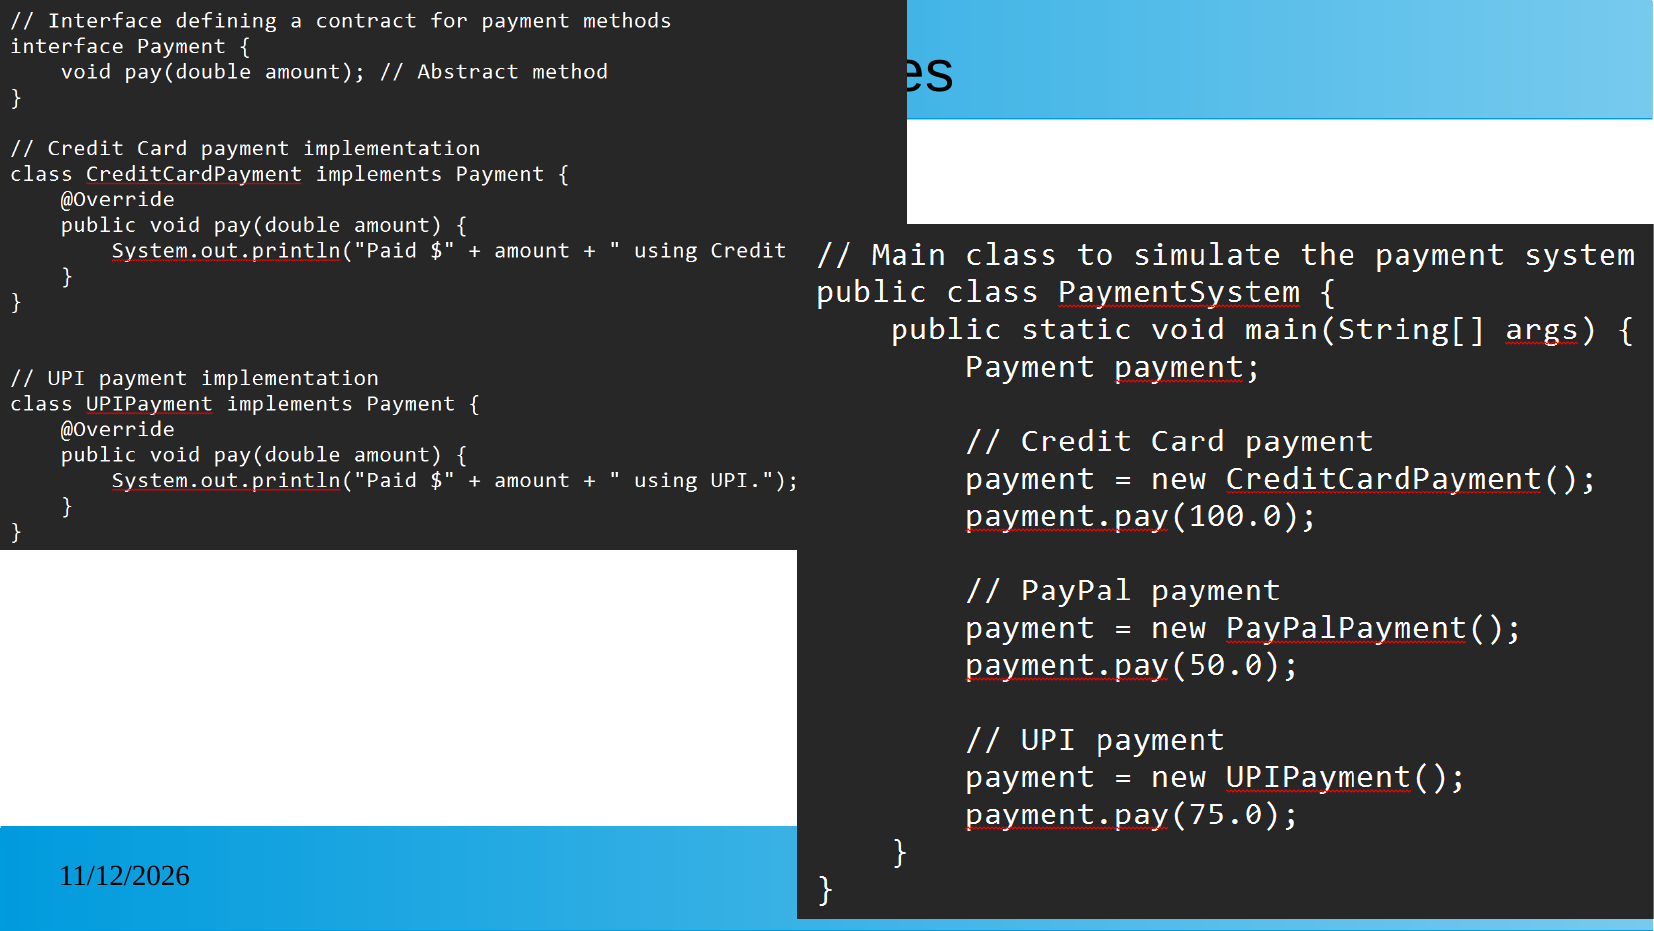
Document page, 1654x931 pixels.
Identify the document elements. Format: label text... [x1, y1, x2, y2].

title Interfaces [912, 29, 1594, 108]
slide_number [59, 856, 443, 915]
picture [0, 0, 1654, 919]
